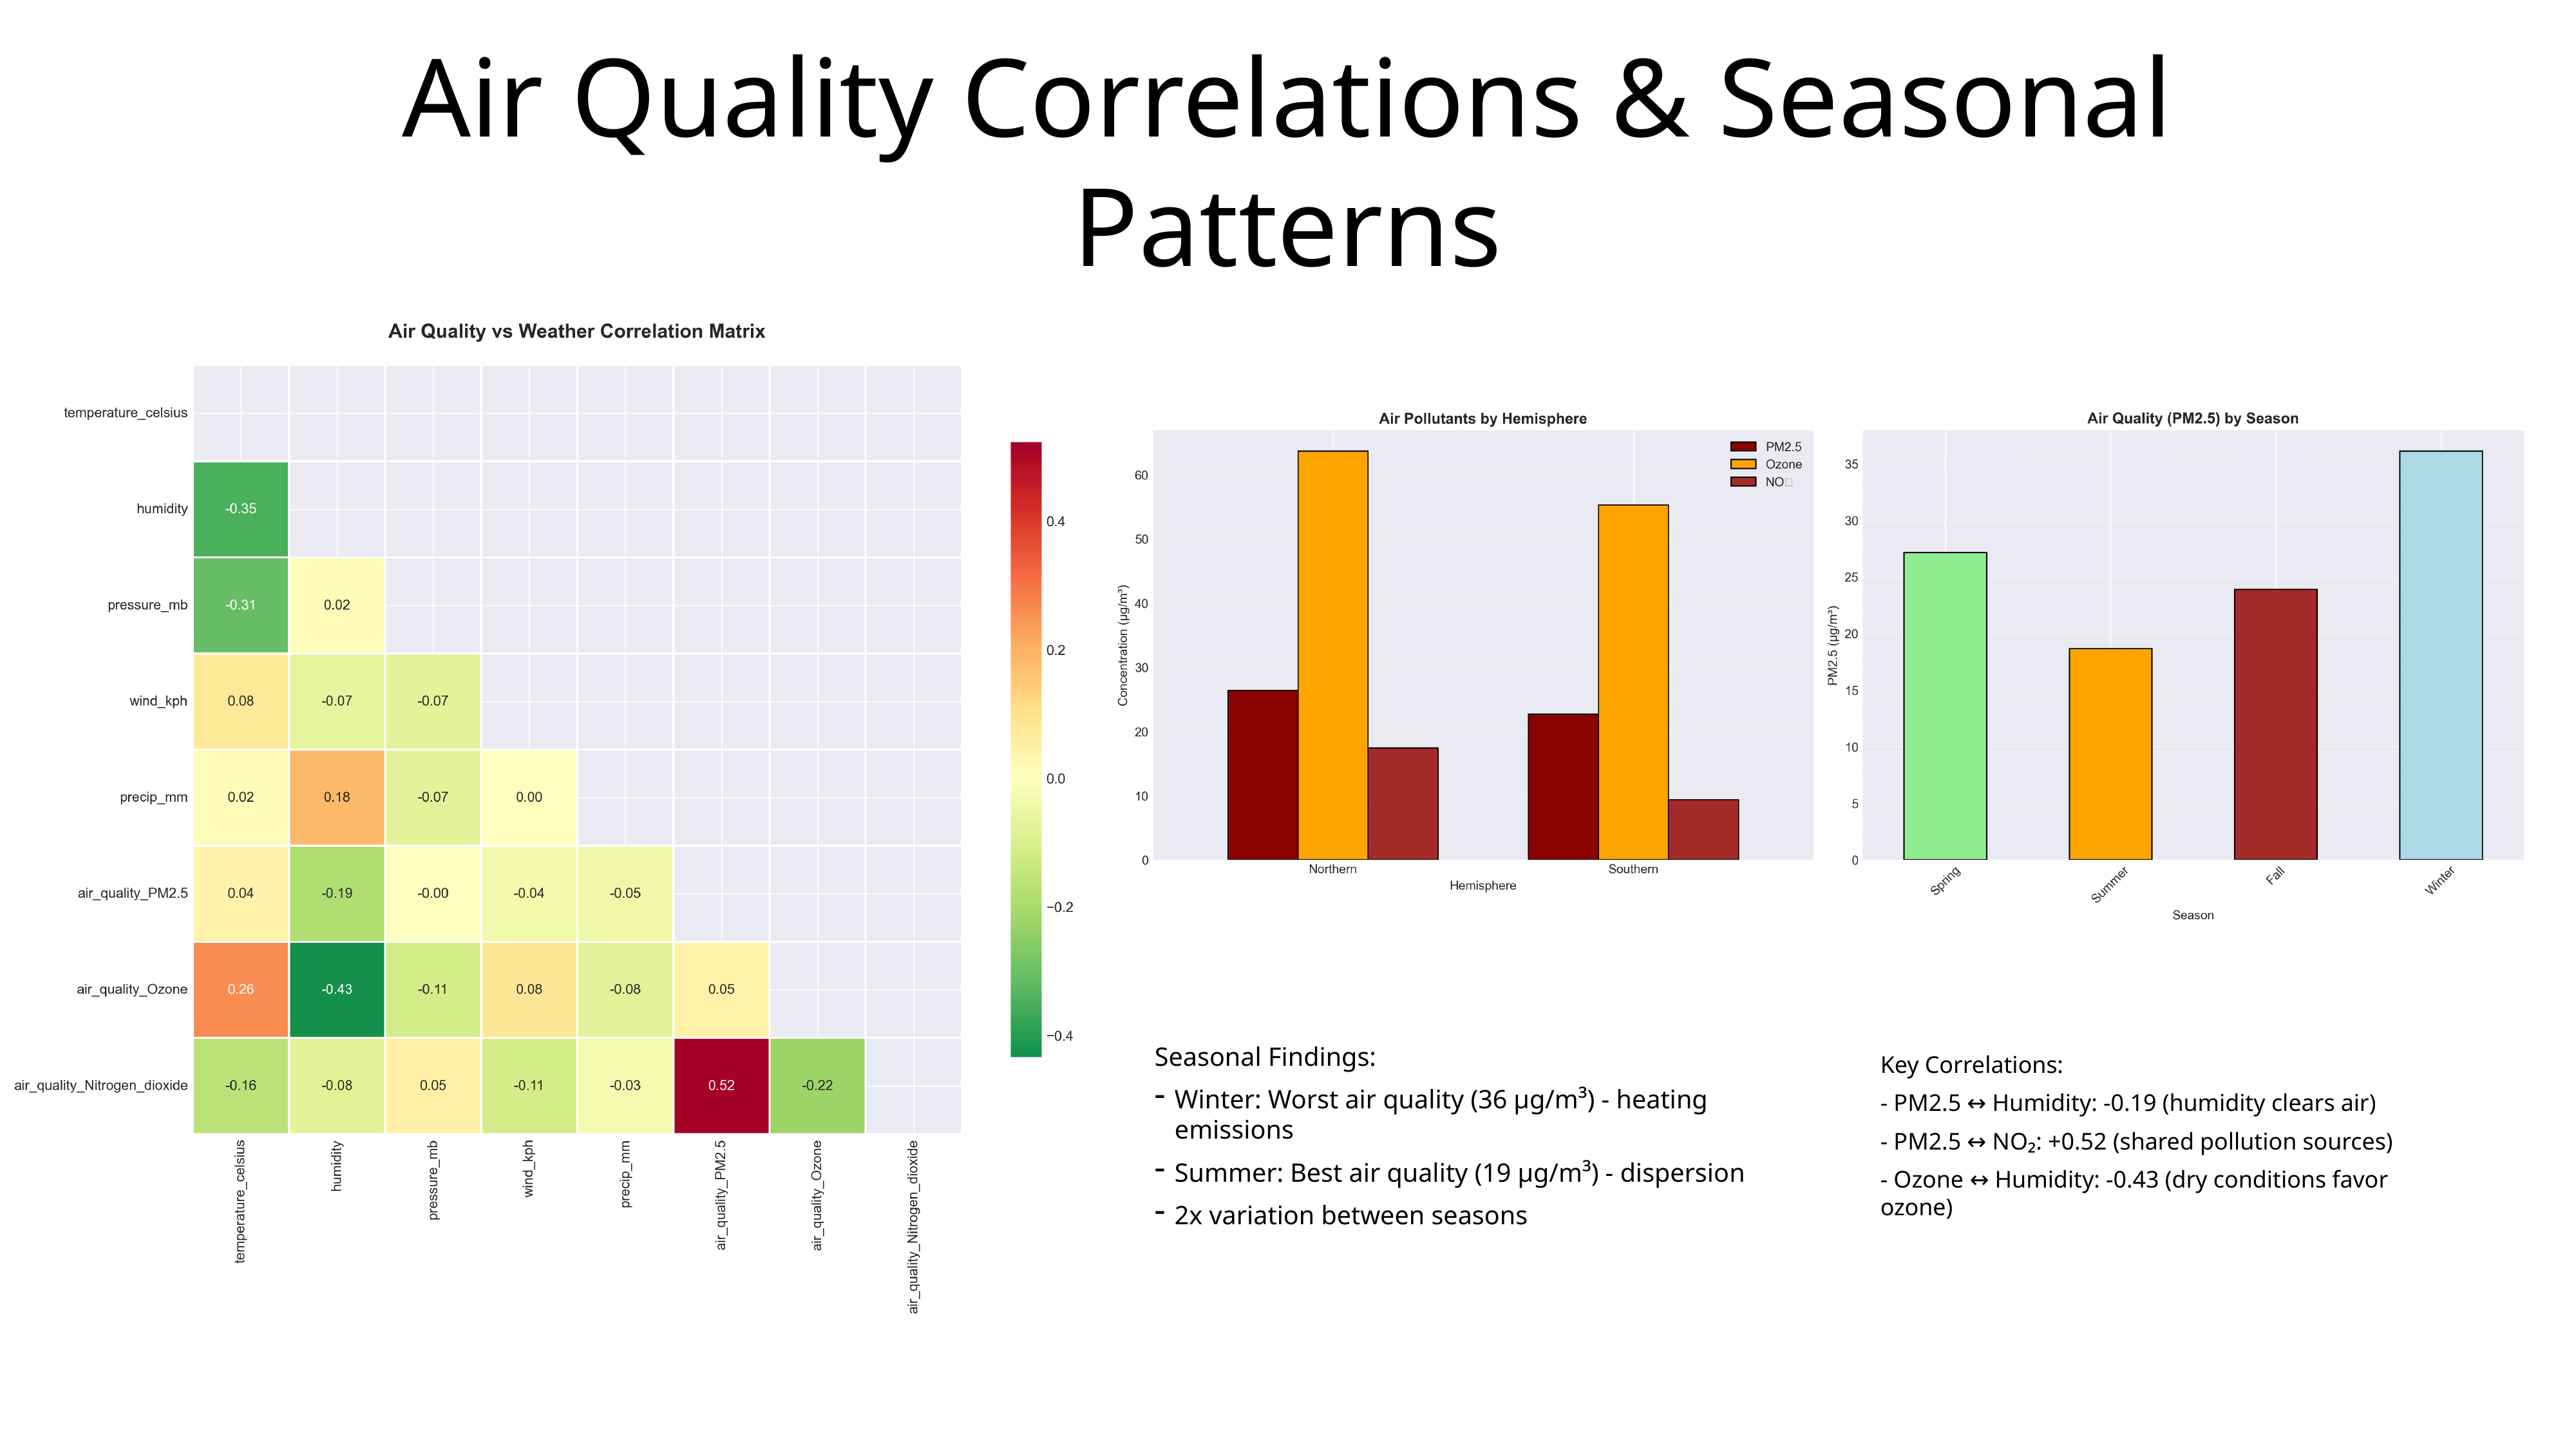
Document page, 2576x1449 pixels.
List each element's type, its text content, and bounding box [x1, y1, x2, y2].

picture [3, 314, 1083, 1323]
list Key Correlations: - PM2.5 ↔ Humidity: -0.19 (humidity clears air) - PM2.5 ↔ NO₂: +0.52 (shared pollution sources) - Ozone ↔ Humidity: -0.43 (dry conditions favor ozone) [1875, 1033, 2459, 1237]
title Air Quality Correlations & Seasonal Patterns [178, 37, 2398, 279]
text_box Seasonal Findings: Winter: Worst air quality (36 μg/m³) - heating emissions Summer: Best air quality (19 μg/m³) - dispersion 2x variation between seasons [1149, 1034, 1809, 1237]
picture [1109, 403, 2533, 931]
